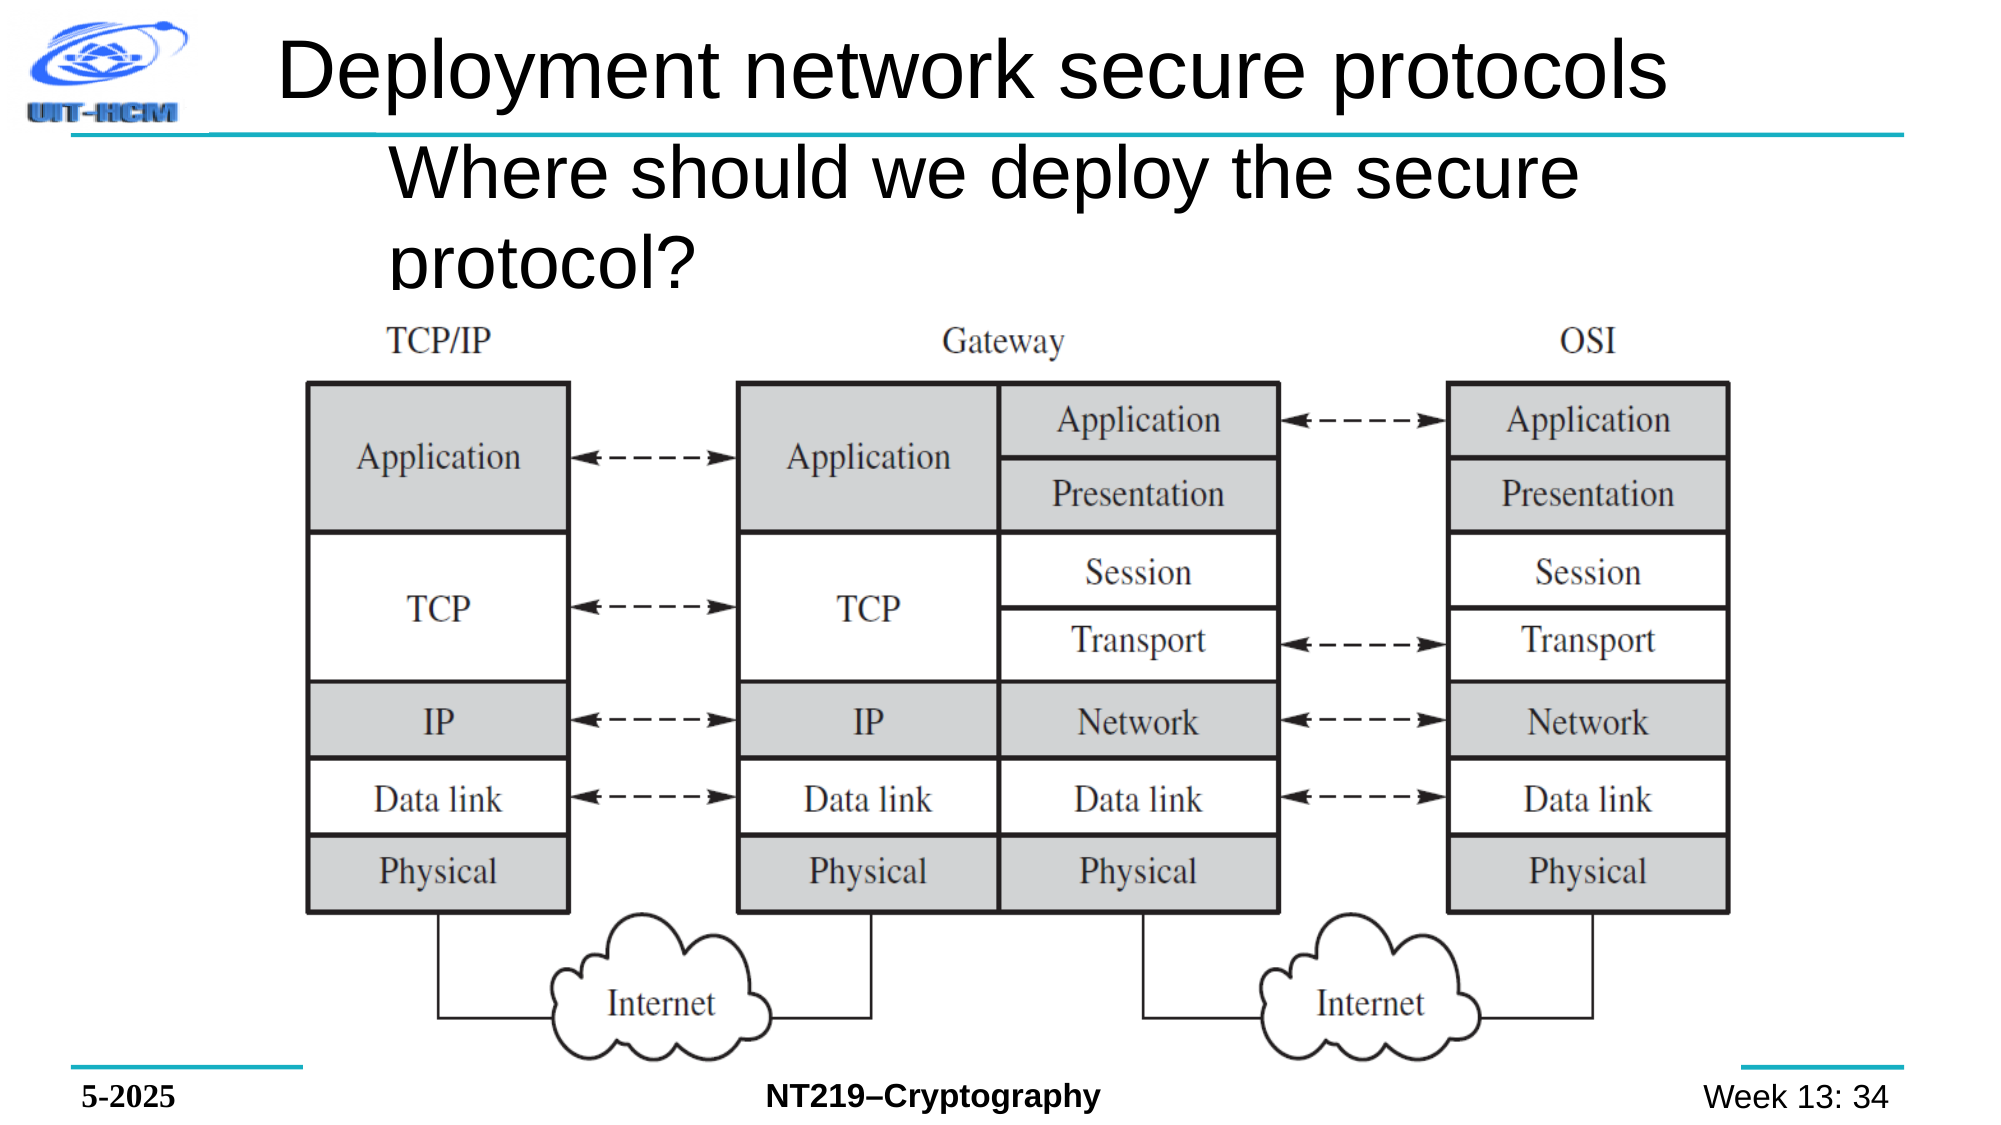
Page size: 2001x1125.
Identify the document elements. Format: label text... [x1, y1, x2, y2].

picture [7, 9, 209, 133]
picture [302, 290, 1741, 1079]
text_box Deployment network secure protocols [261, 0, 1727, 130]
title Where should we deploy the secure protocol? [373, 149, 1615, 279]
